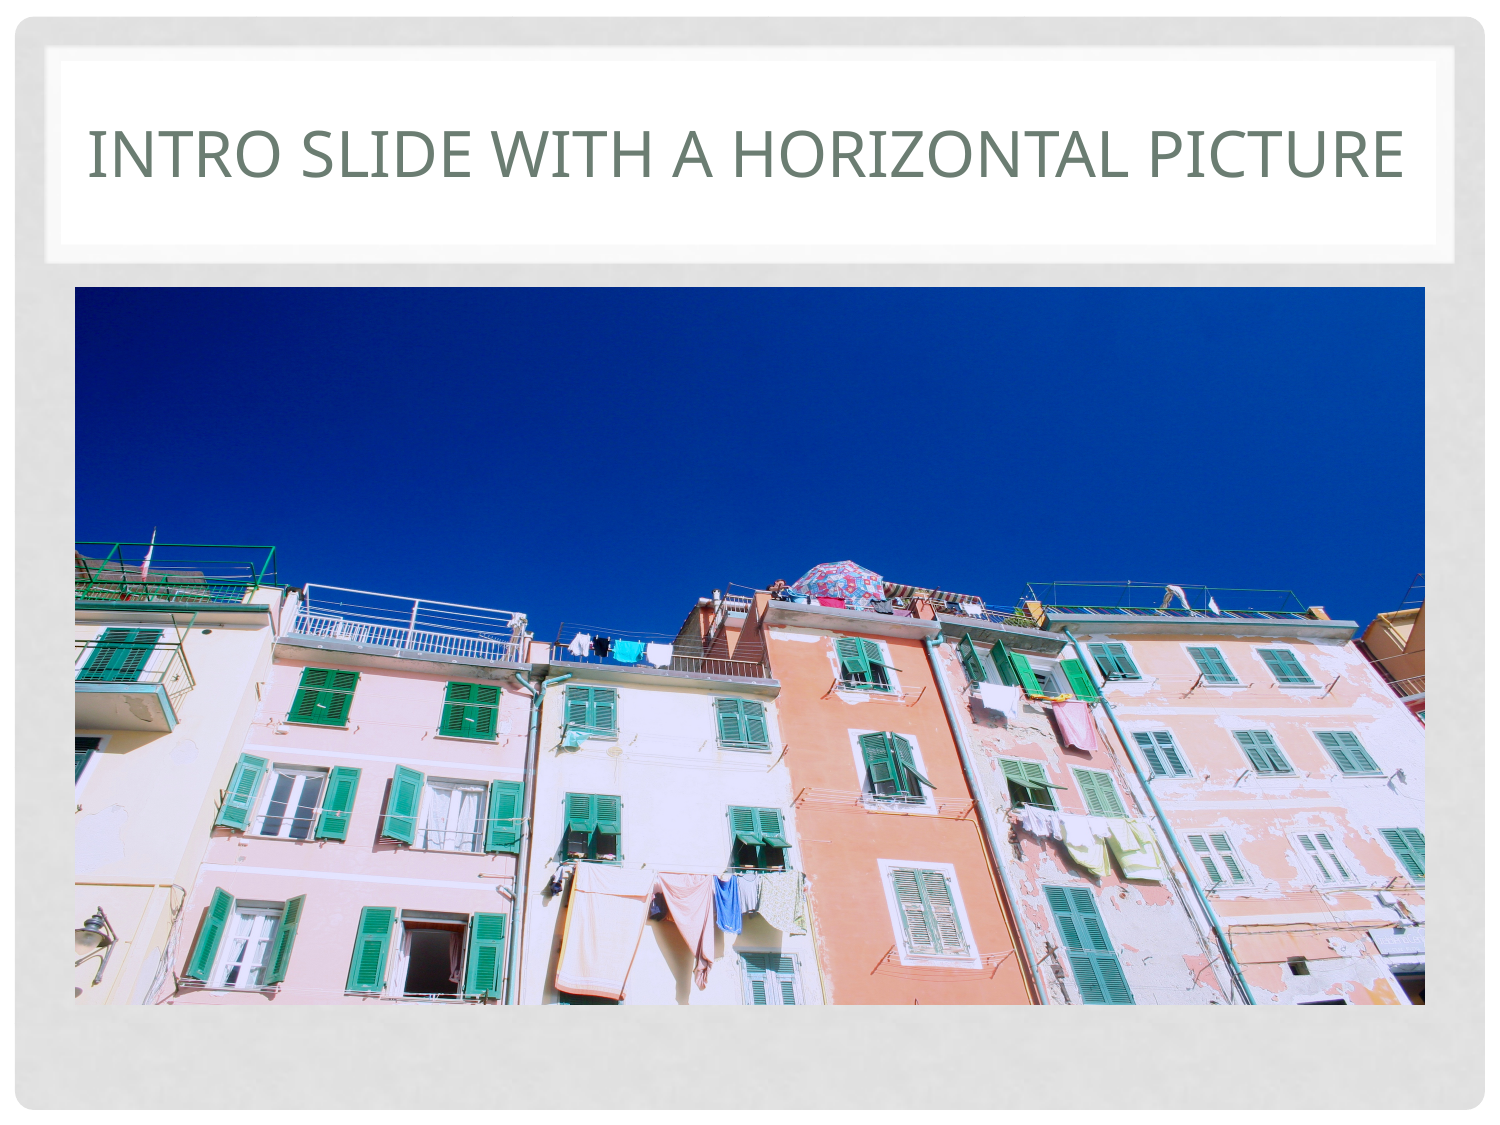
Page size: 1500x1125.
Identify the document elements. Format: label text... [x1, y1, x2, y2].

title Intro slide with a horizontal picture [69, 66, 1425, 238]
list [74, 287, 1426, 1006]
